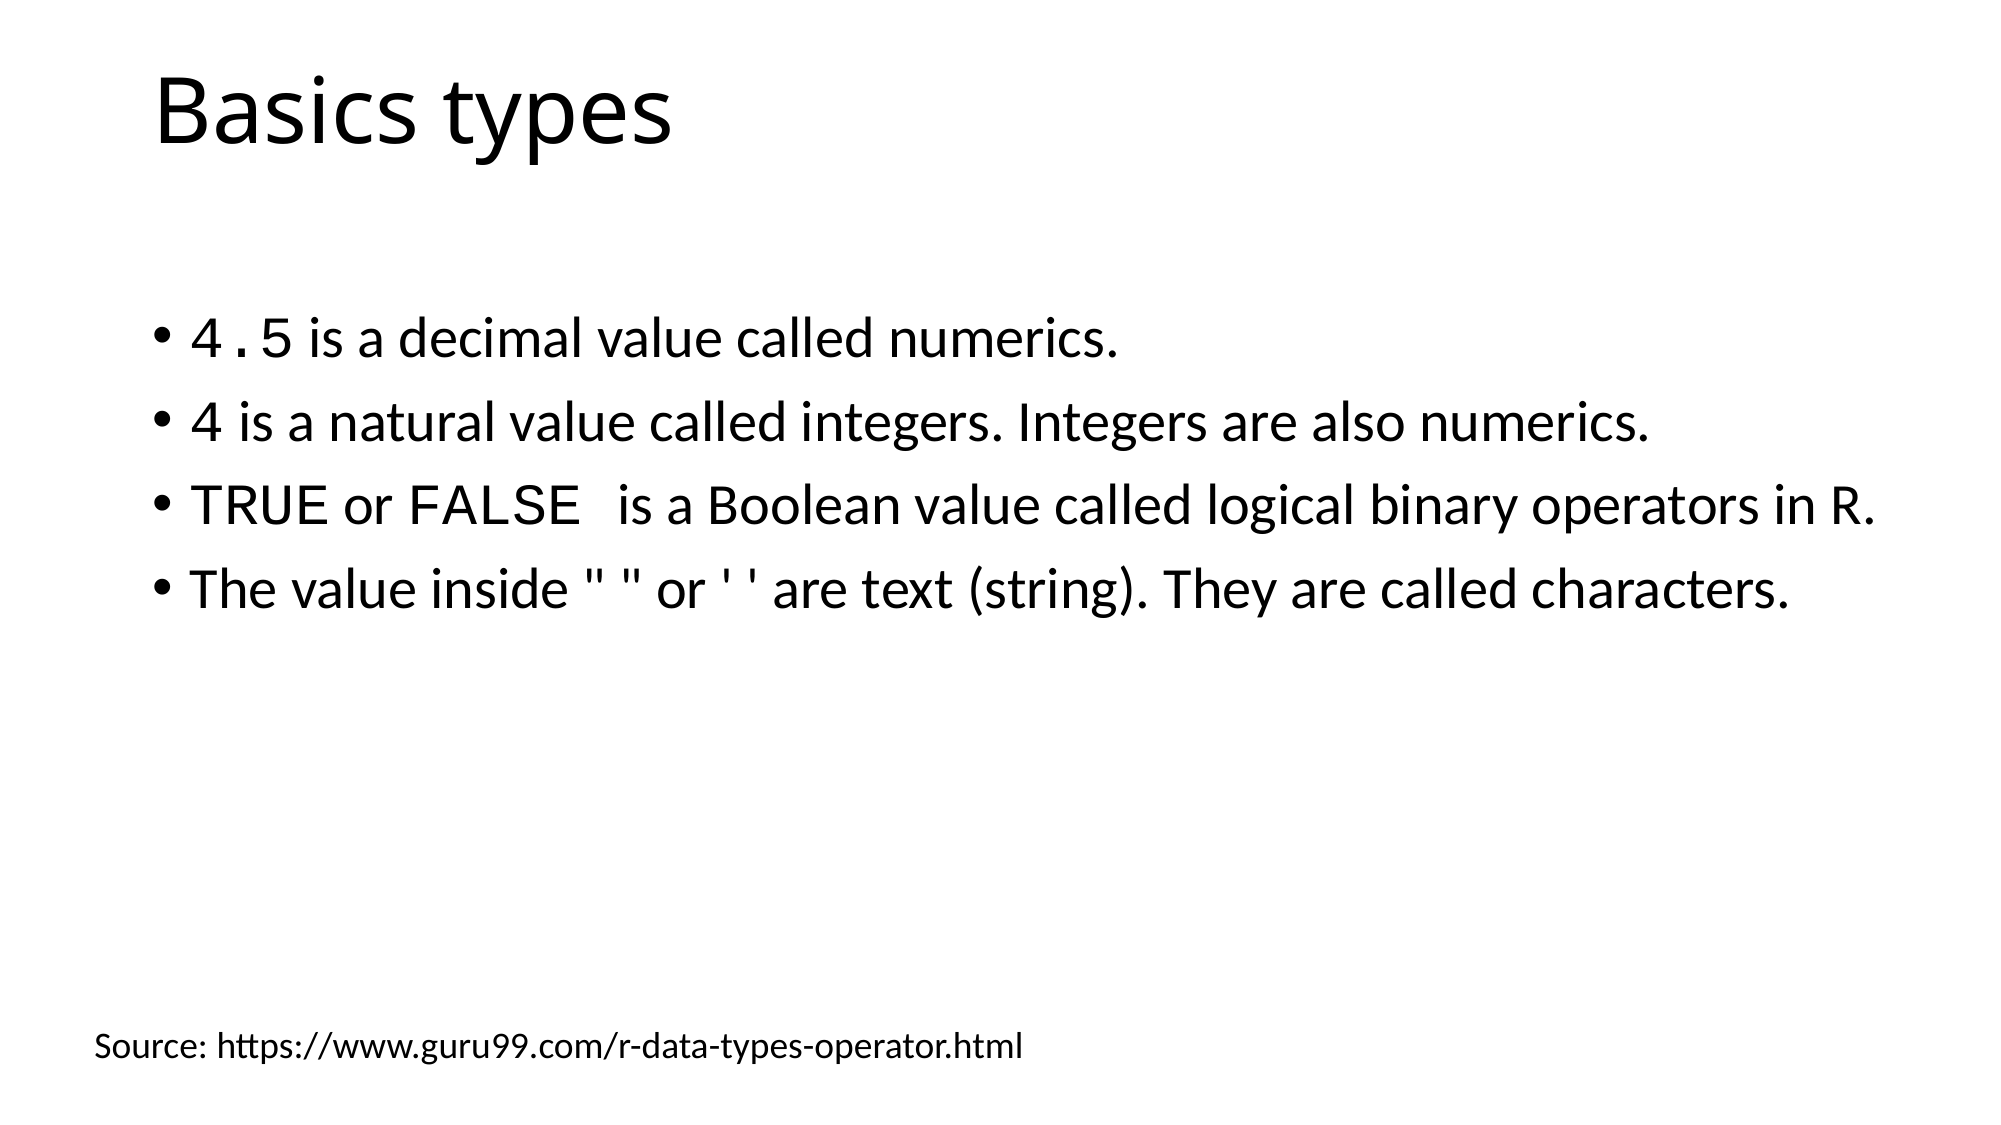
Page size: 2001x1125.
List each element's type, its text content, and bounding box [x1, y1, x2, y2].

list 4.5 is a decimal value called numerics. 4 is a natural value called integers. Integers are also numerics. TRUE or FALSE is a Boolean value called logical binary operators in R. The value inside " " or ' ' are text (string). They are called characters. [137, 299, 1894, 1014]
title Basics types [137, 59, 1863, 278]
text_box Source: https://www.guru99.com/r-data-types-operator.html [79, 1013, 1080, 1073]
